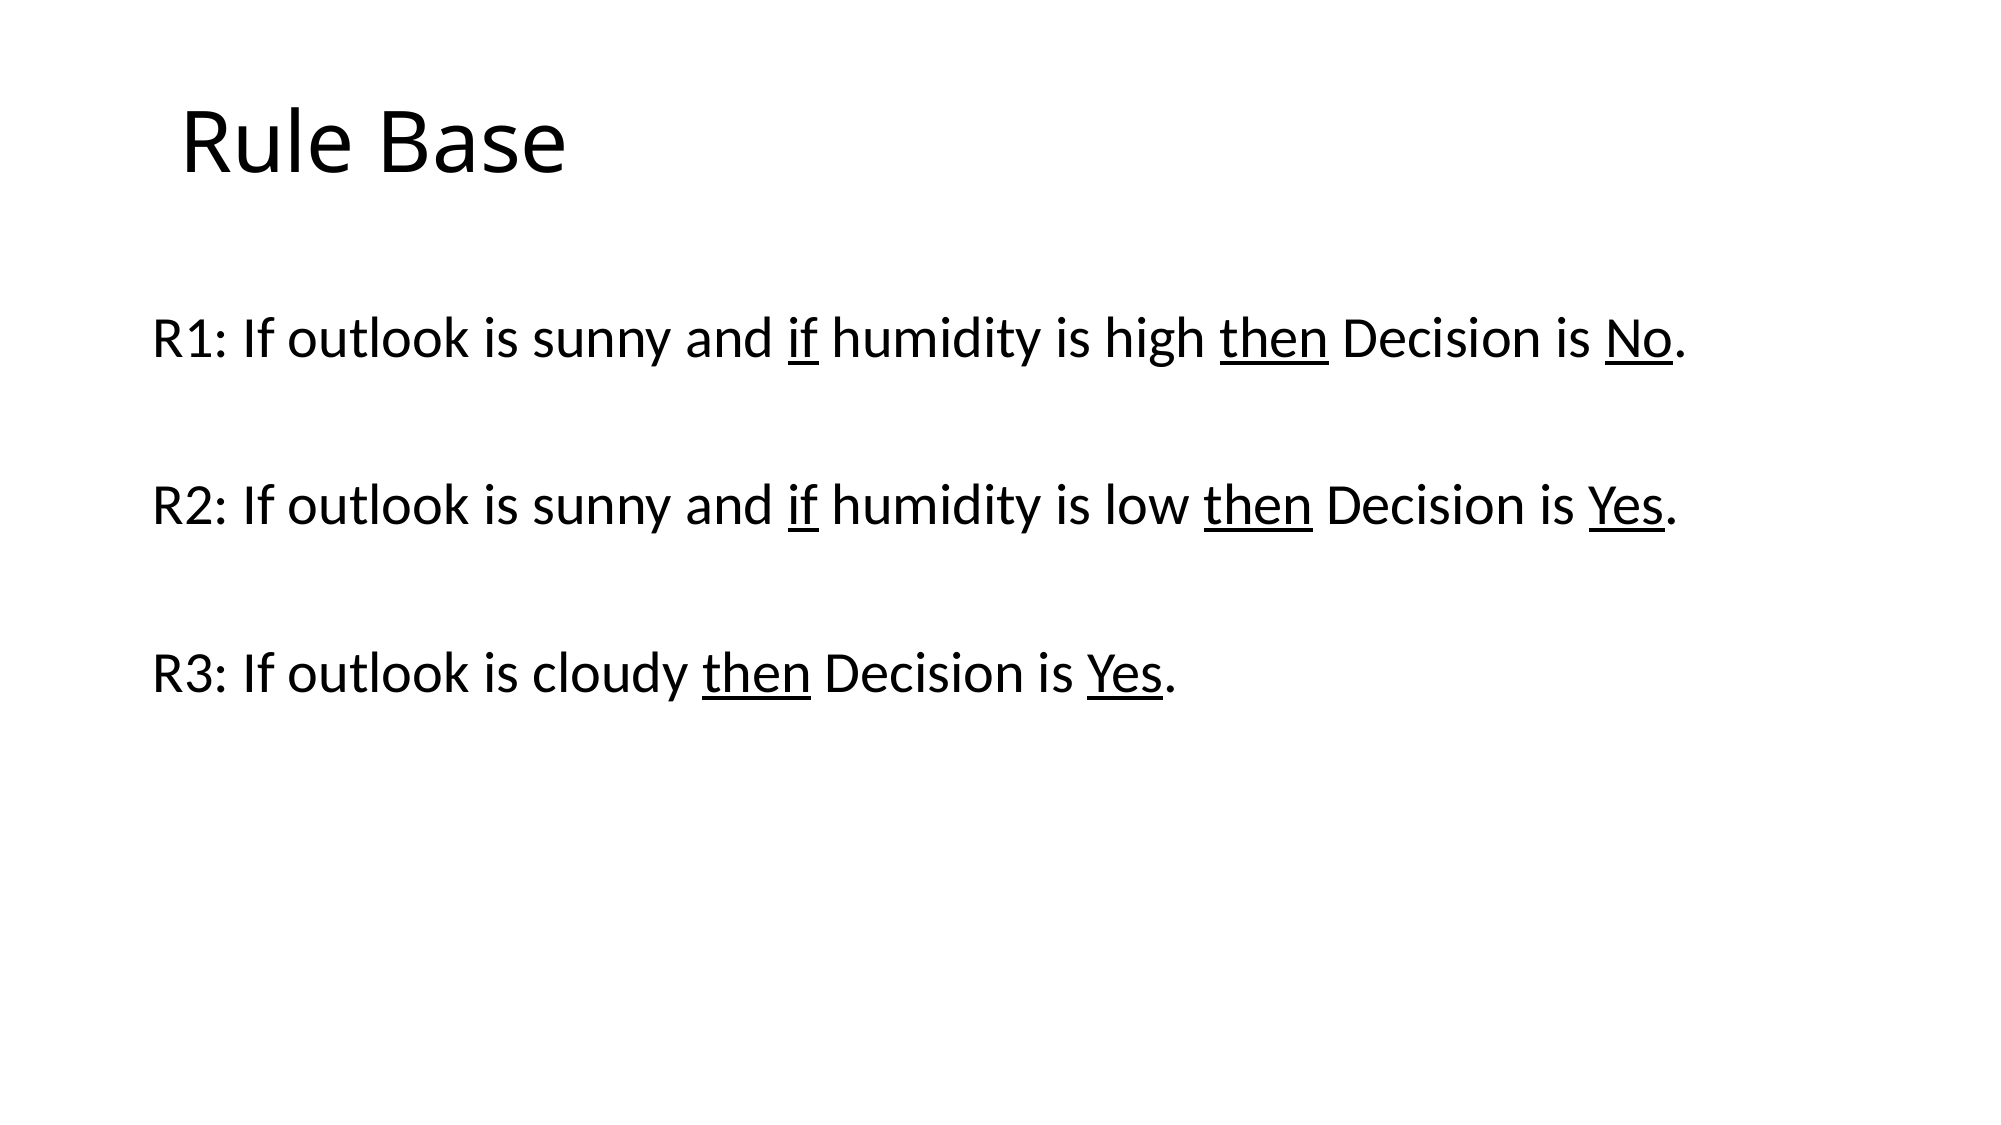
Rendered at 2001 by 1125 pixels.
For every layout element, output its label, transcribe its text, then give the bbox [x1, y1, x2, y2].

list R1: If outlook is sunny and if humidity is high then Decision is No. R2: If outlook is sunny and if humidity is low then Decision is Yes. R3: If outlook is cloudy then Decision is Yes. [137, 299, 1863, 1014]
title Rule Base [164, 90, 588, 200]
